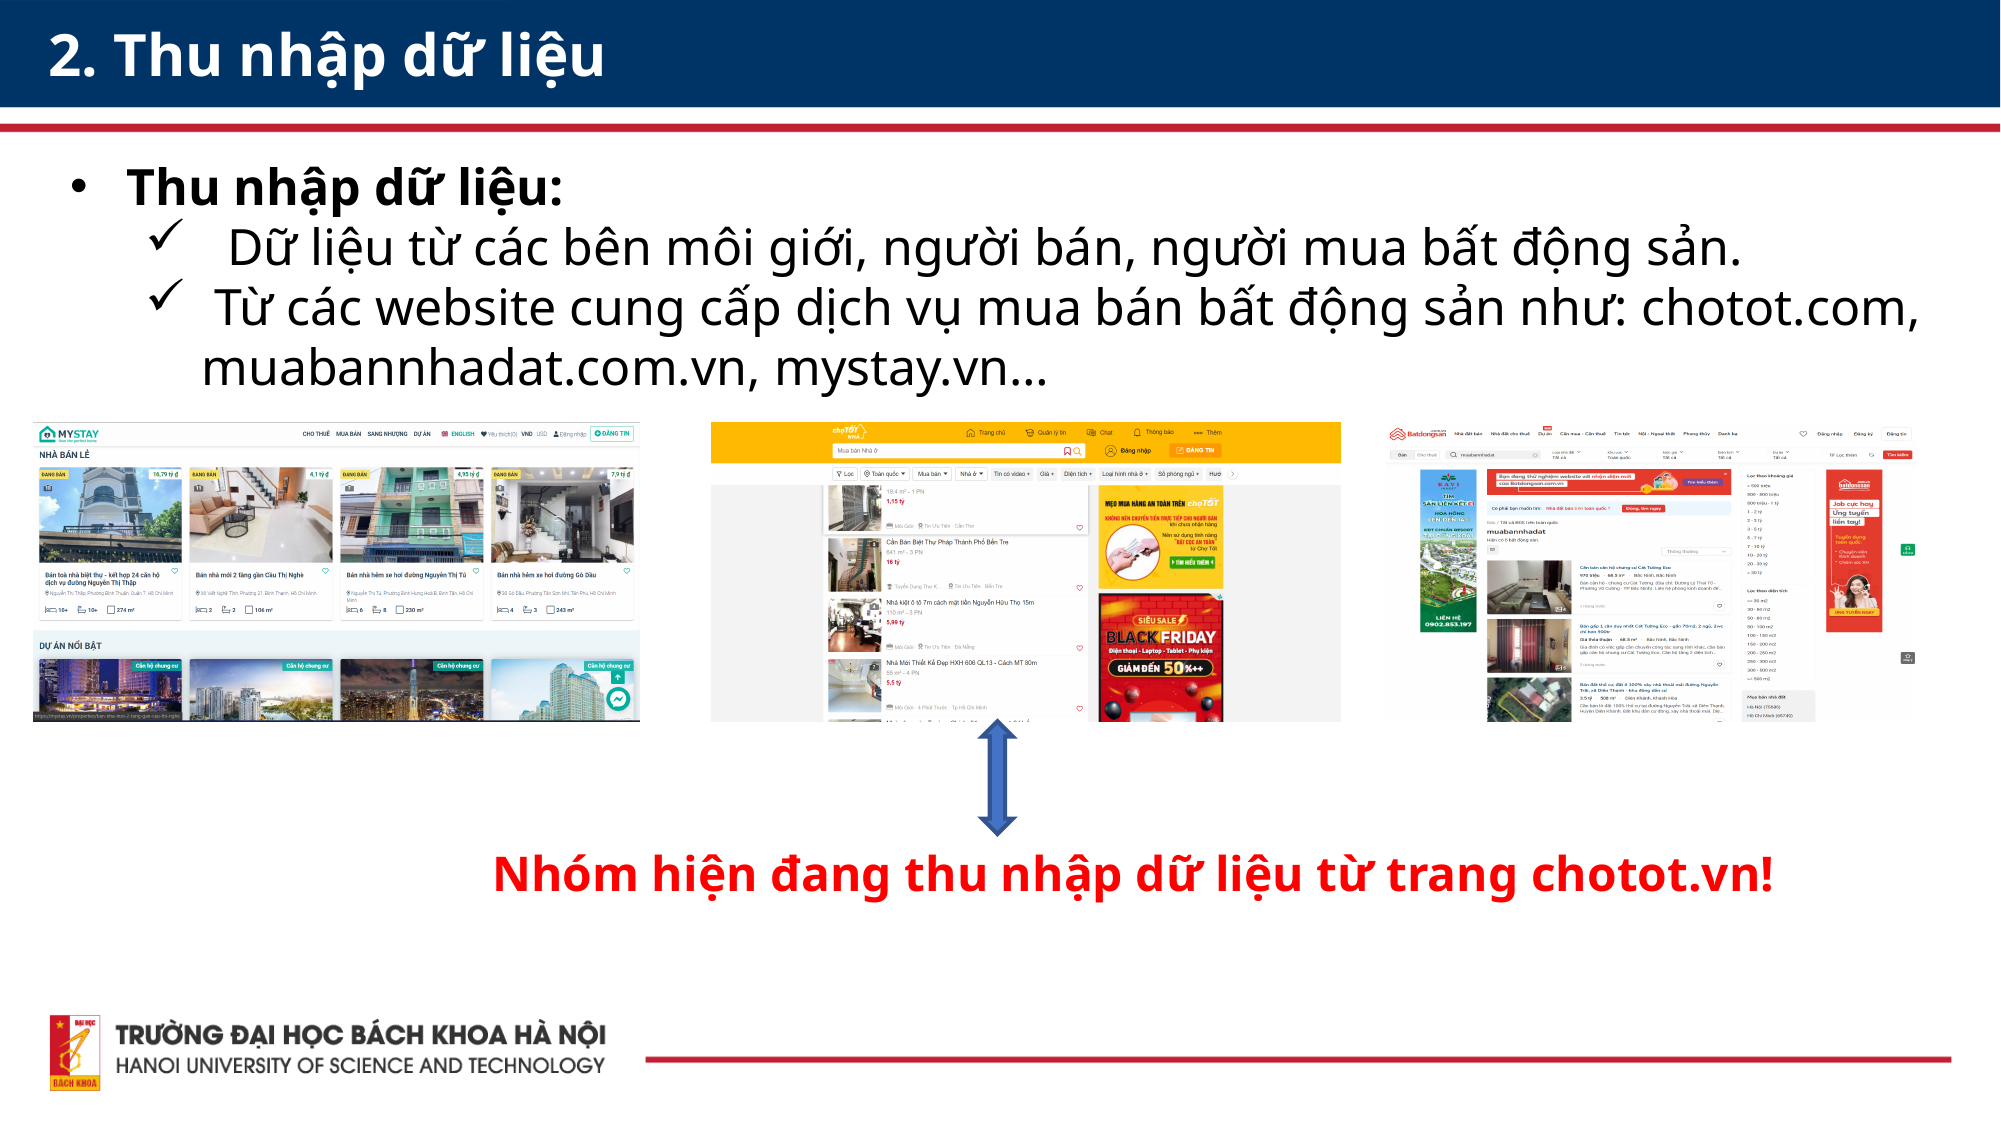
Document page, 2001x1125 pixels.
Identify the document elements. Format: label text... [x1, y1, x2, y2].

text_box Nhóm hiện đang thu nhập dữ liệu từ trang chotot.vn! [477, 835, 1829, 909]
picture [0, 0, 2001, 1125]
text_box 2. Thu nhập dữ liệu [33, 11, 1477, 96]
text_box Thu nhập dữ liệu: Dữ liệu từ các bên môi giới, người bán, người mua bất động sản. Từ các website cung cấp dịch vụ mua bán bất động sản như: chotot.com, muabannhadat.com.vn, mystay.vn… [55, 148, 1945, 396]
text_box [977, 730, 1018, 835]
